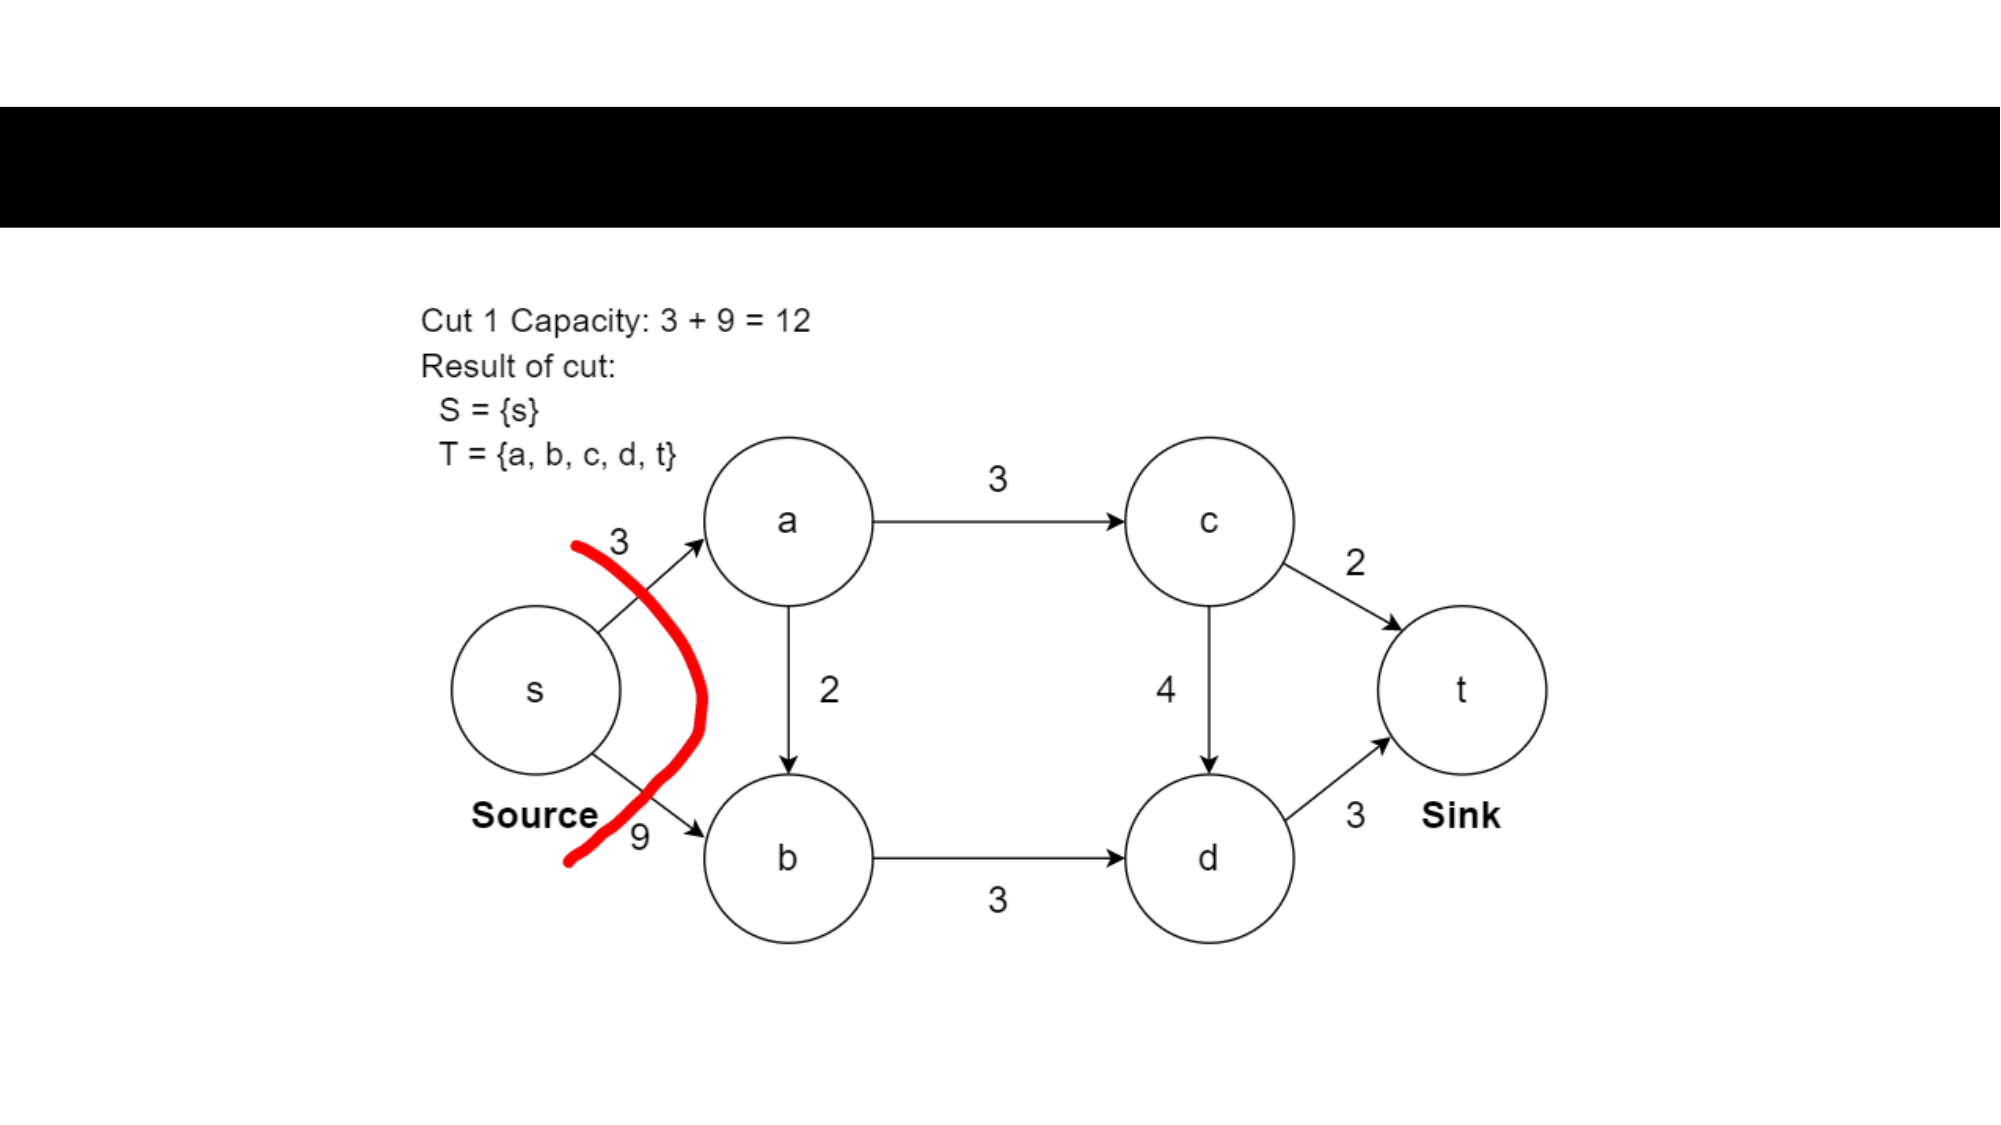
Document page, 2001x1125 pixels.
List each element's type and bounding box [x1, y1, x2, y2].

text_box [0, 106, 2000, 229]
picture [300, 274, 1700, 996]
